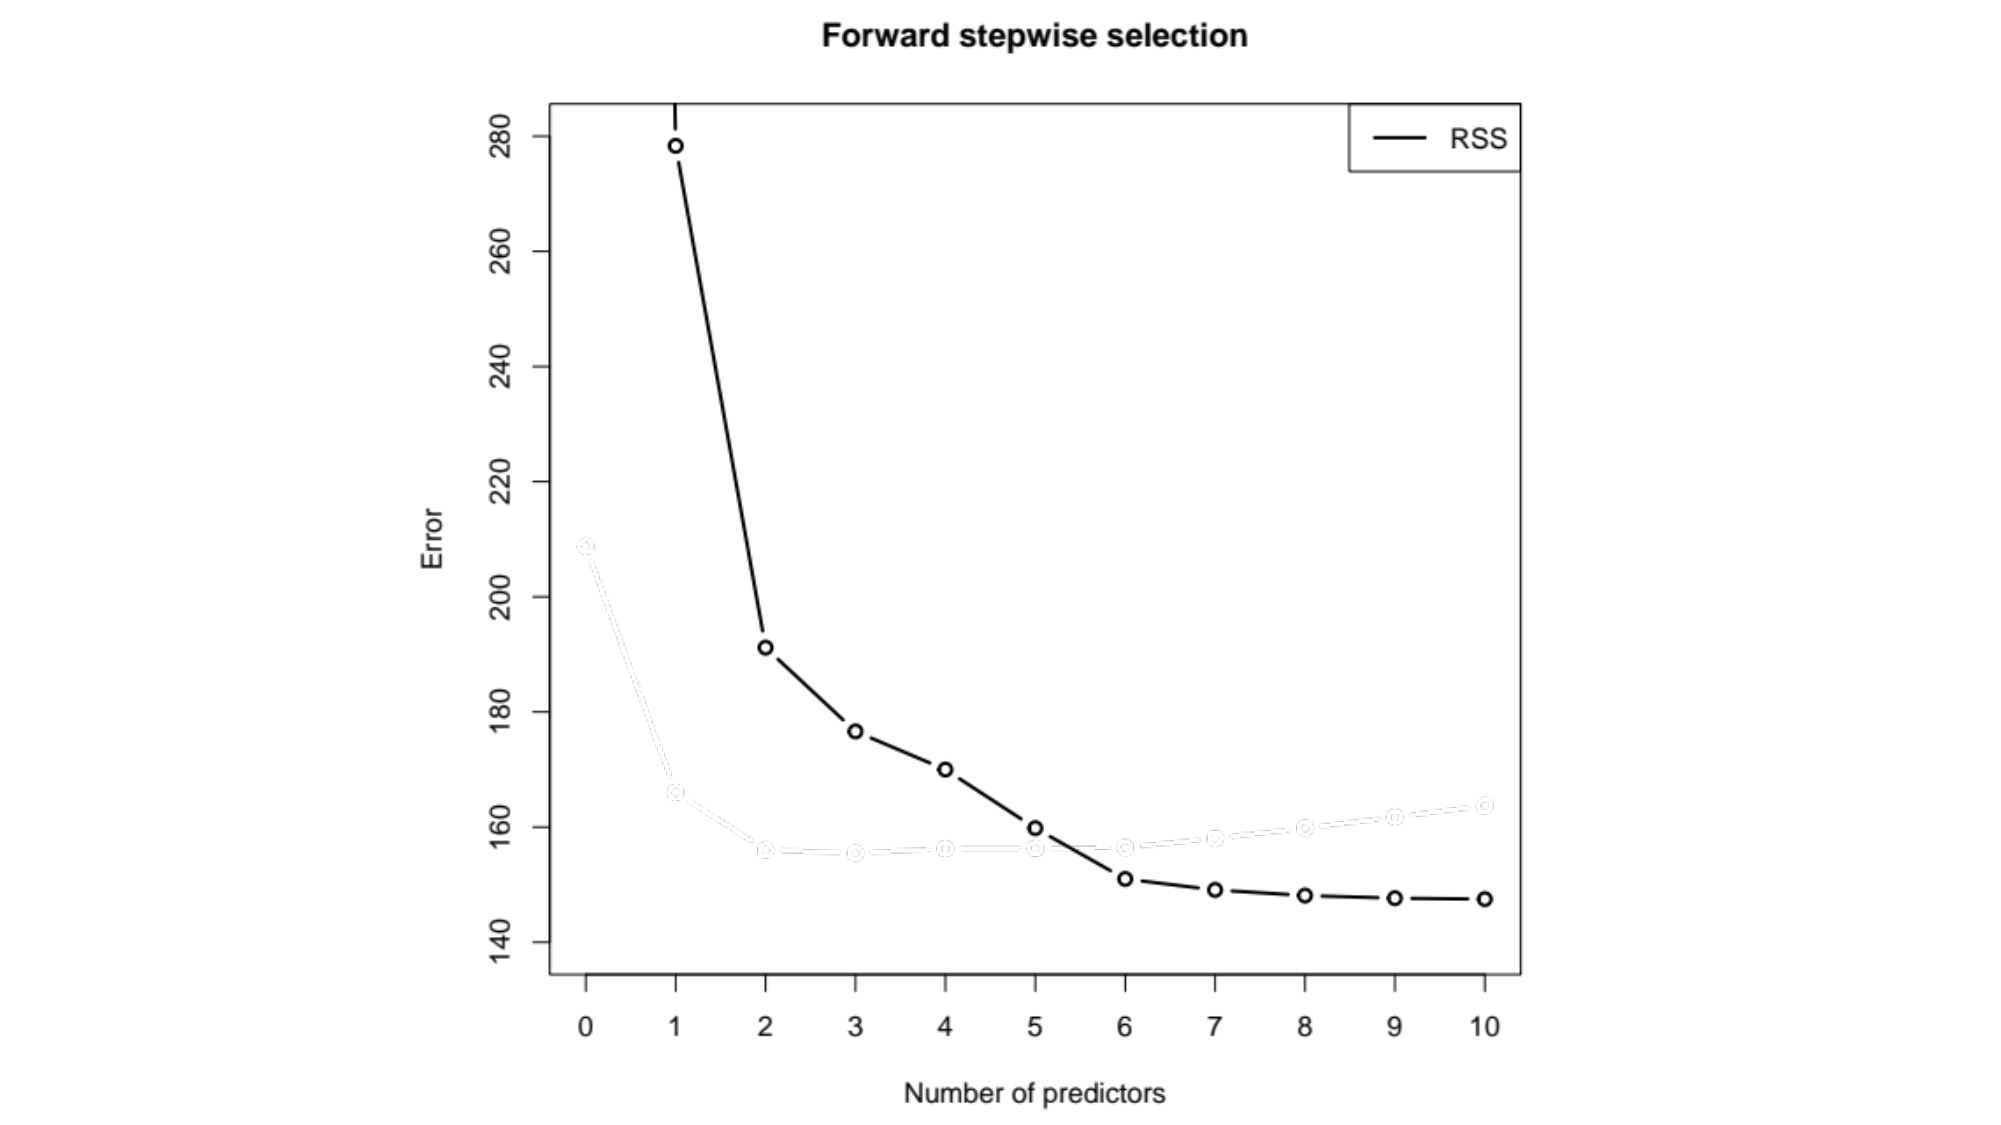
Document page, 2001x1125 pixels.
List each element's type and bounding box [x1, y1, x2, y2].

picture [411, 0, 1588, 1125]
